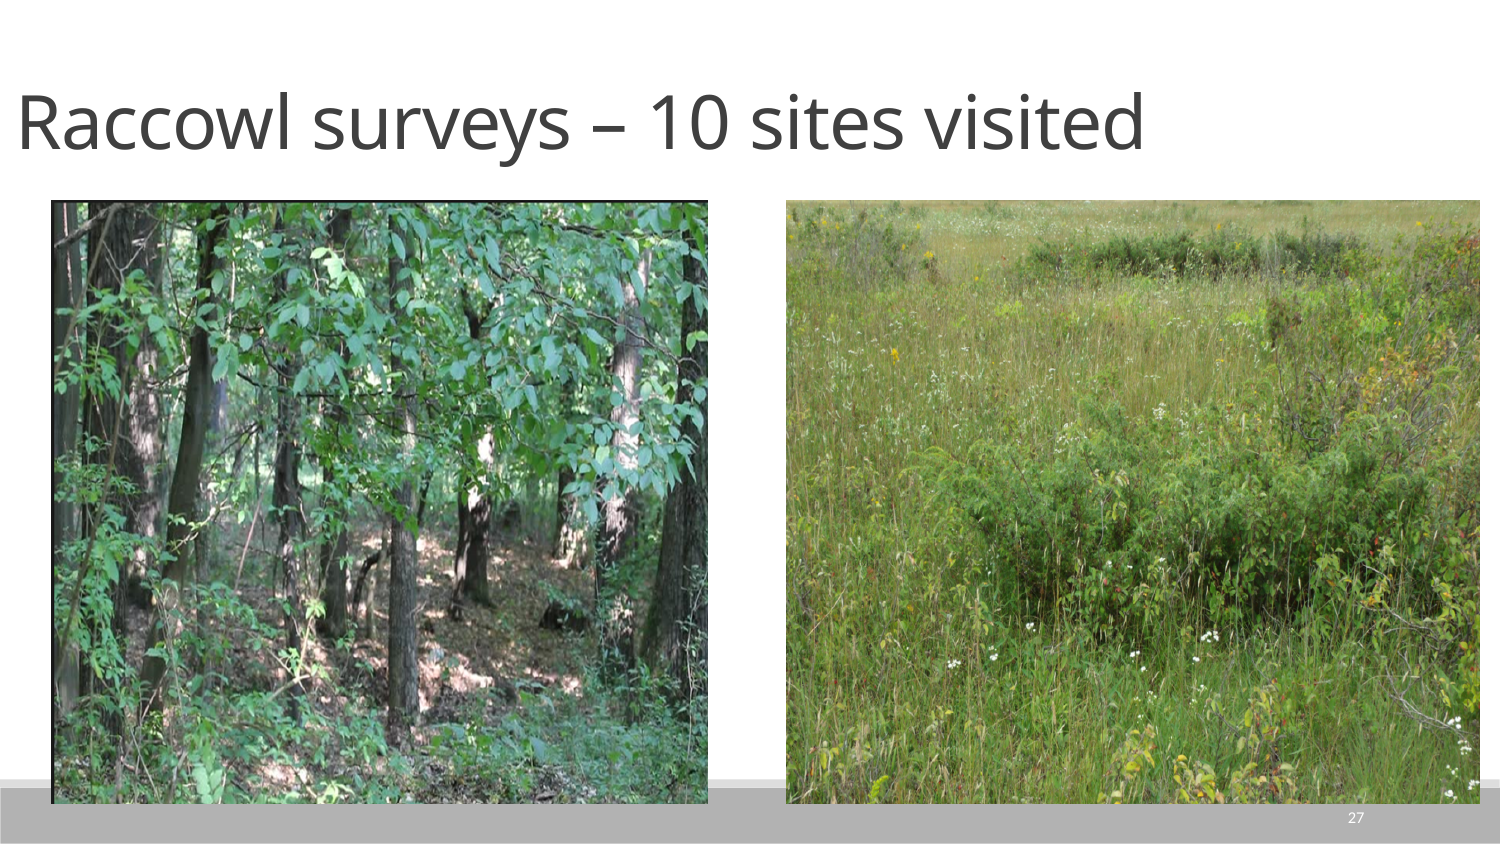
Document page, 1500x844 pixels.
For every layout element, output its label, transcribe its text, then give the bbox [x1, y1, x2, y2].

title Raccowl surveys – 10 sites visited [0, 72, 1398, 167]
picture [785, 199, 1481, 804]
slide_number 27 [1218, 811, 1380, 840]
picture [50, 199, 708, 804]
